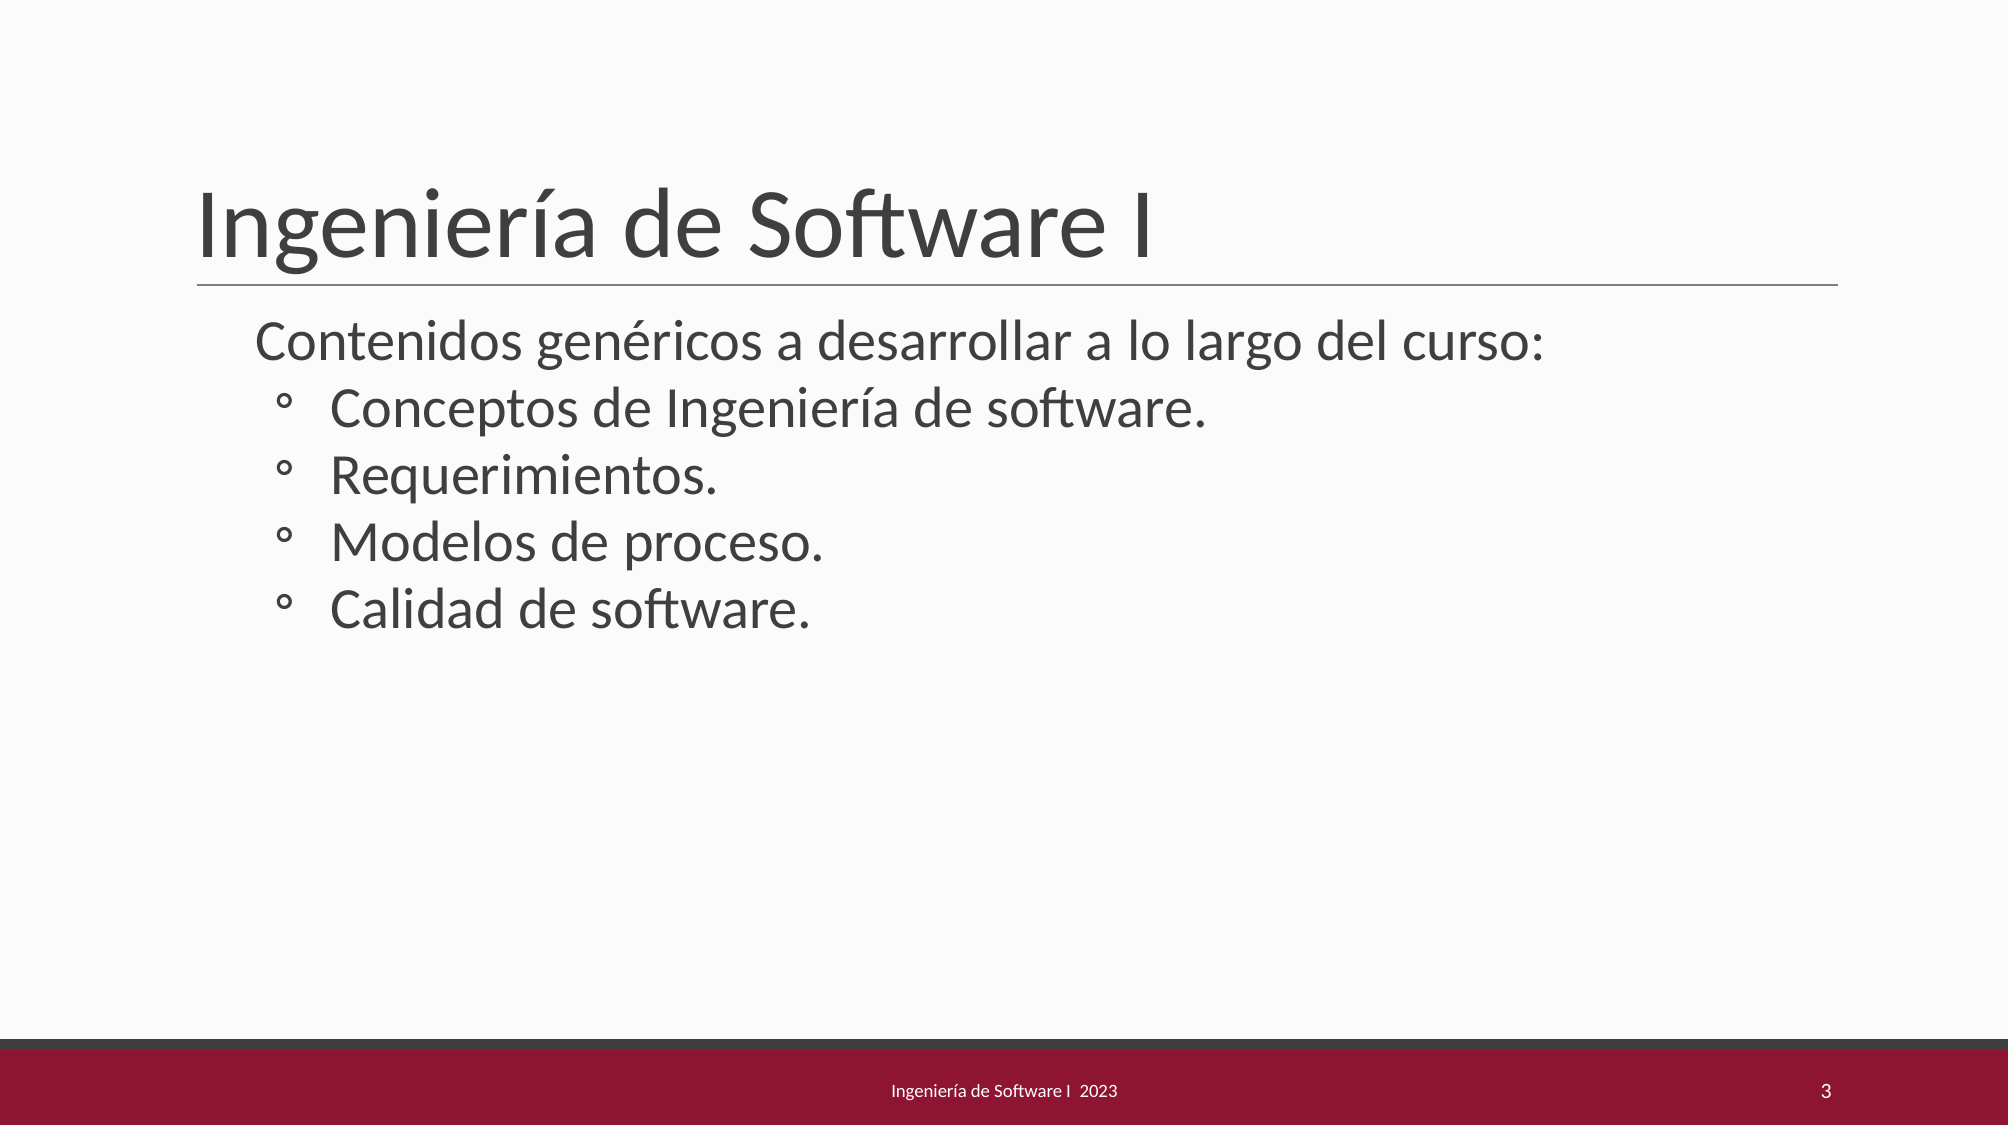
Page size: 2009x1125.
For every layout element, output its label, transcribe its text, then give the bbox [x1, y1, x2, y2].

footer Ingeniería de Software I 2023 [607, 1059, 1402, 1120]
slide_number ‹#› [1630, 1059, 1847, 1120]
list Contenidos genéricos a desarrollar a lo largo del curso: Conceptos de Ingeniería de software. Requerimientos. Modelos de proceso. Calidad de software. [180, 302, 1838, 963]
title Ingeniería de Software I [180, 47, 1838, 285]
